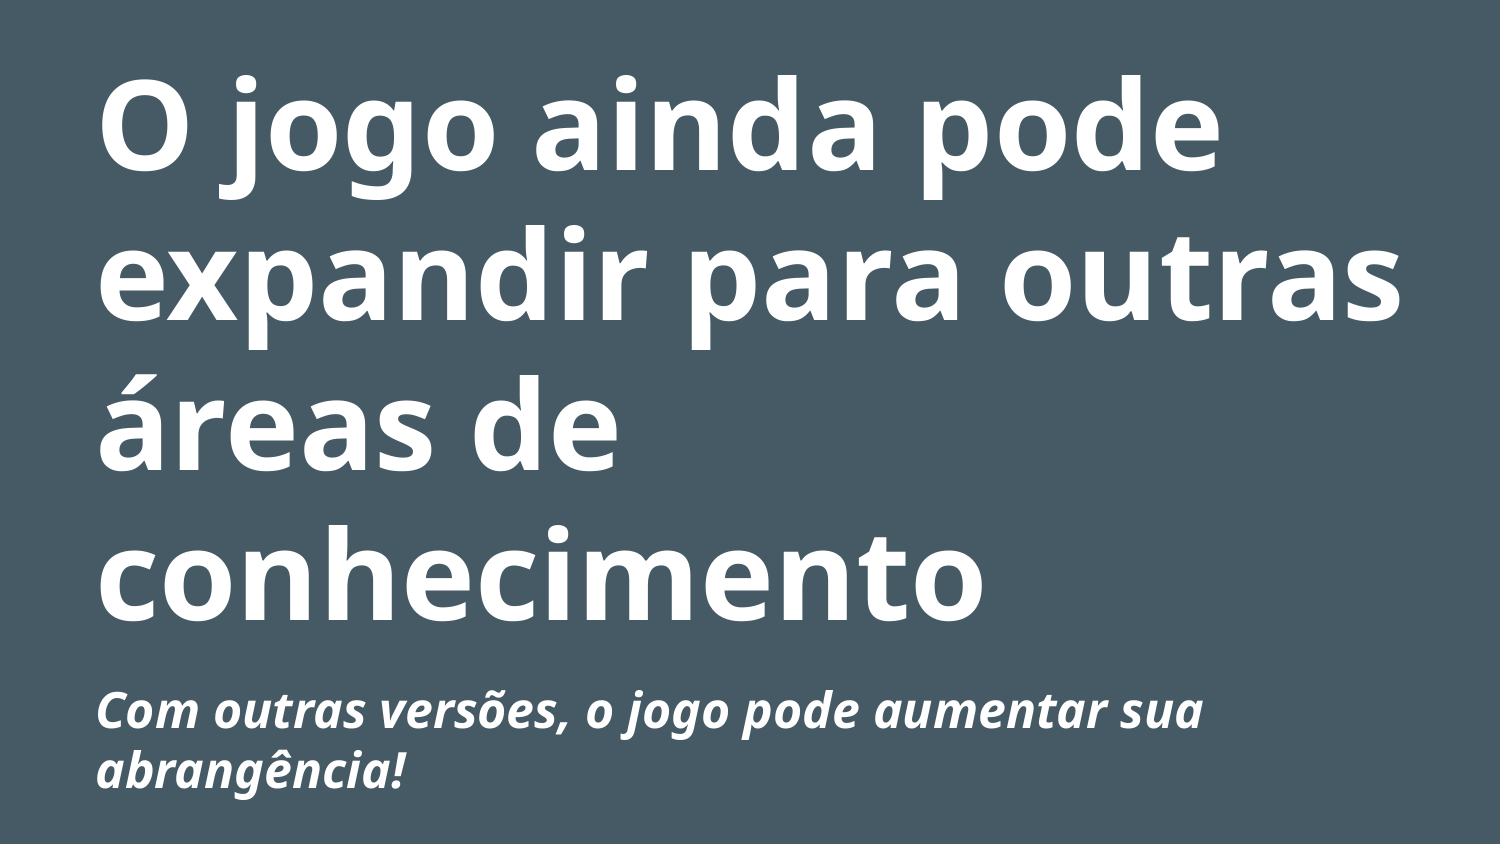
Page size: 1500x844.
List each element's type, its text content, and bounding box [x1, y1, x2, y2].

title O jogo ainda pode expandir para outras áreas de conhecimento Com outras versões, o jogo pode aumentar sua abrangência! [80, 86, 1442, 758]
